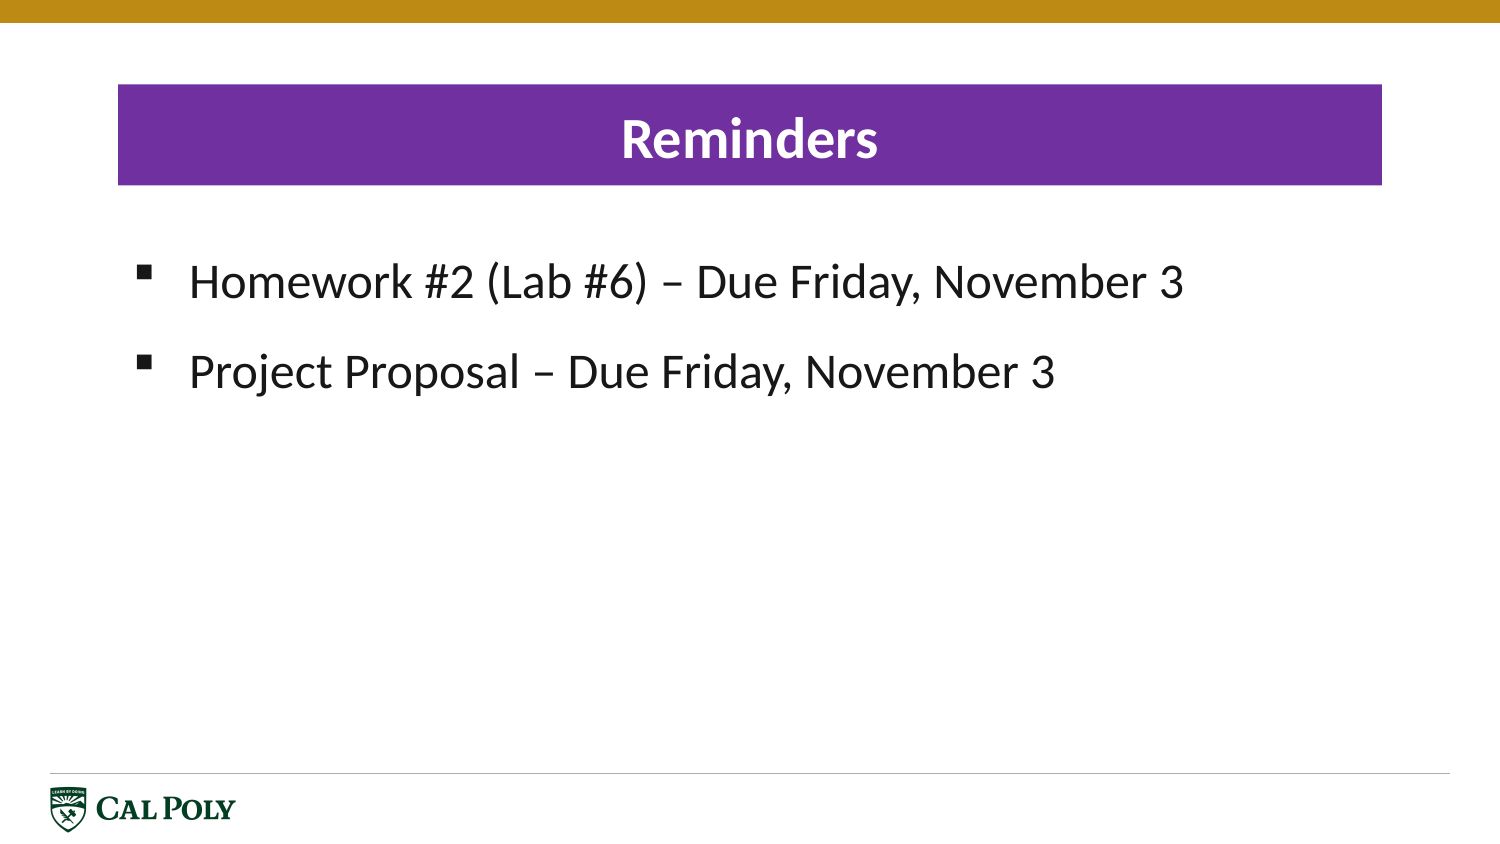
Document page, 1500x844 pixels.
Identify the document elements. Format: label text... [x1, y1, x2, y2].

text_box Reminders [117, 83, 1383, 186]
text_box Homework #2 (Lab #6) – Due Friday, November 3 Project Proposal – Due Friday, November 3 [118, 211, 1382, 406]
